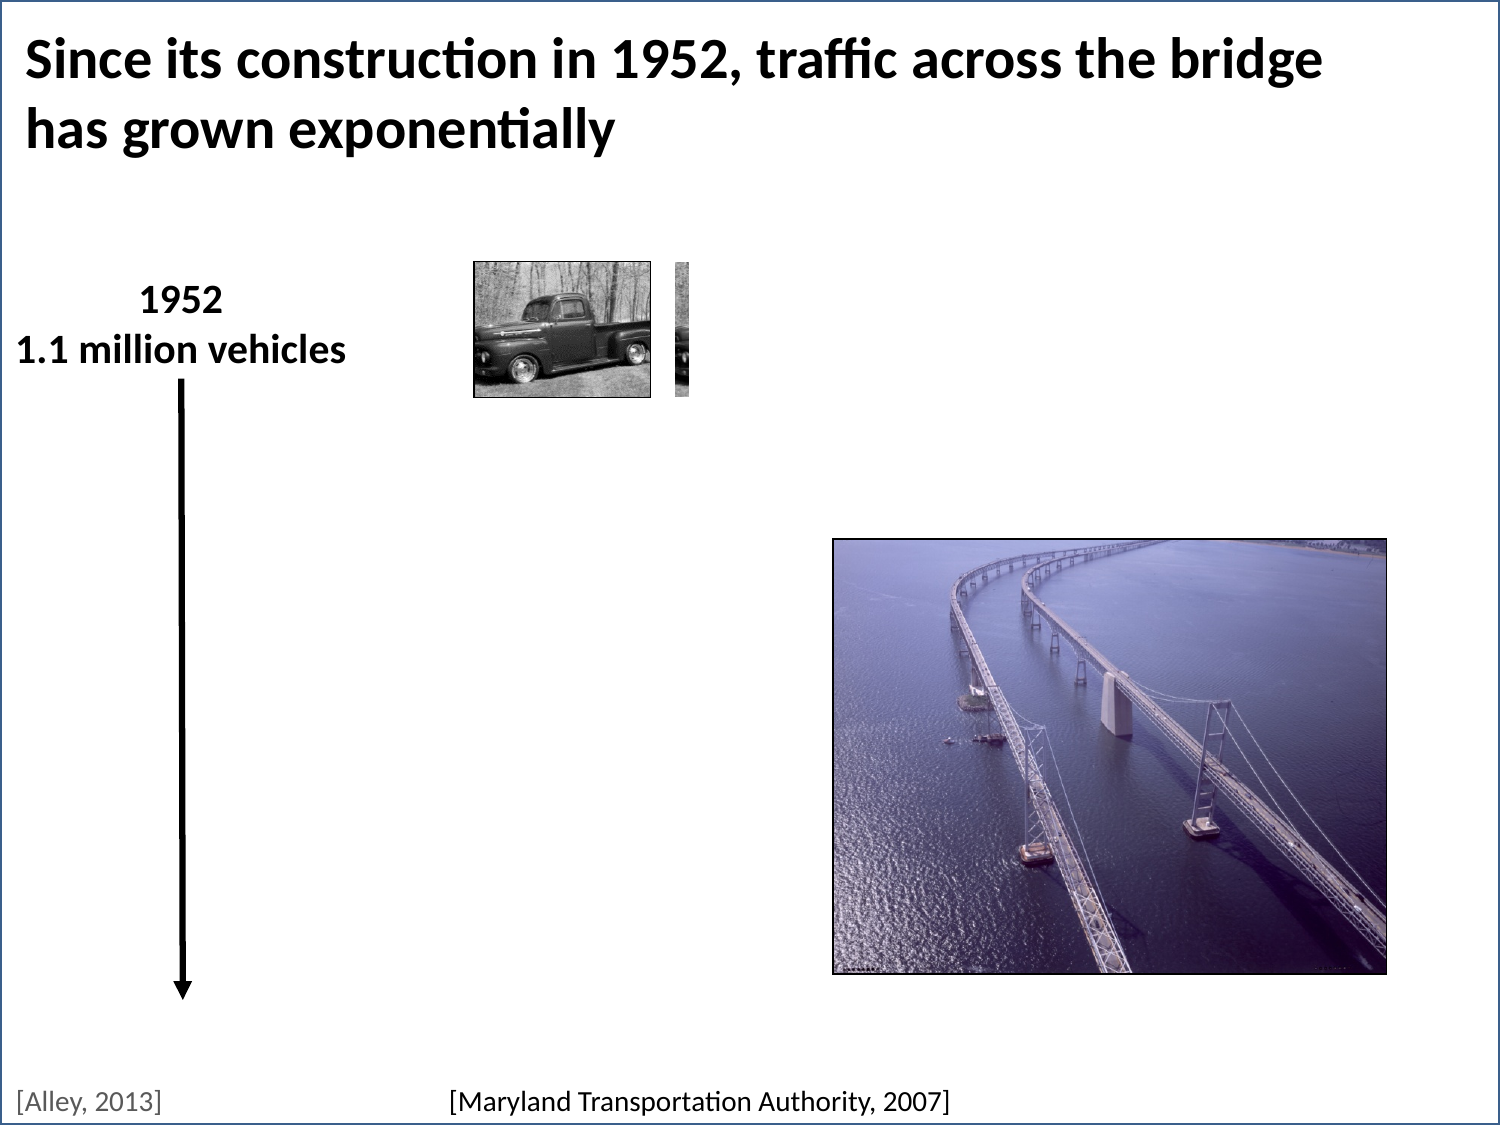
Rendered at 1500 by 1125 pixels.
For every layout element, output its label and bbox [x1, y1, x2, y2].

text_box [0, 0, 1500, 1125]
picture [674, 262, 690, 398]
picture [833, 539, 1387, 974]
picture [474, 262, 651, 398]
